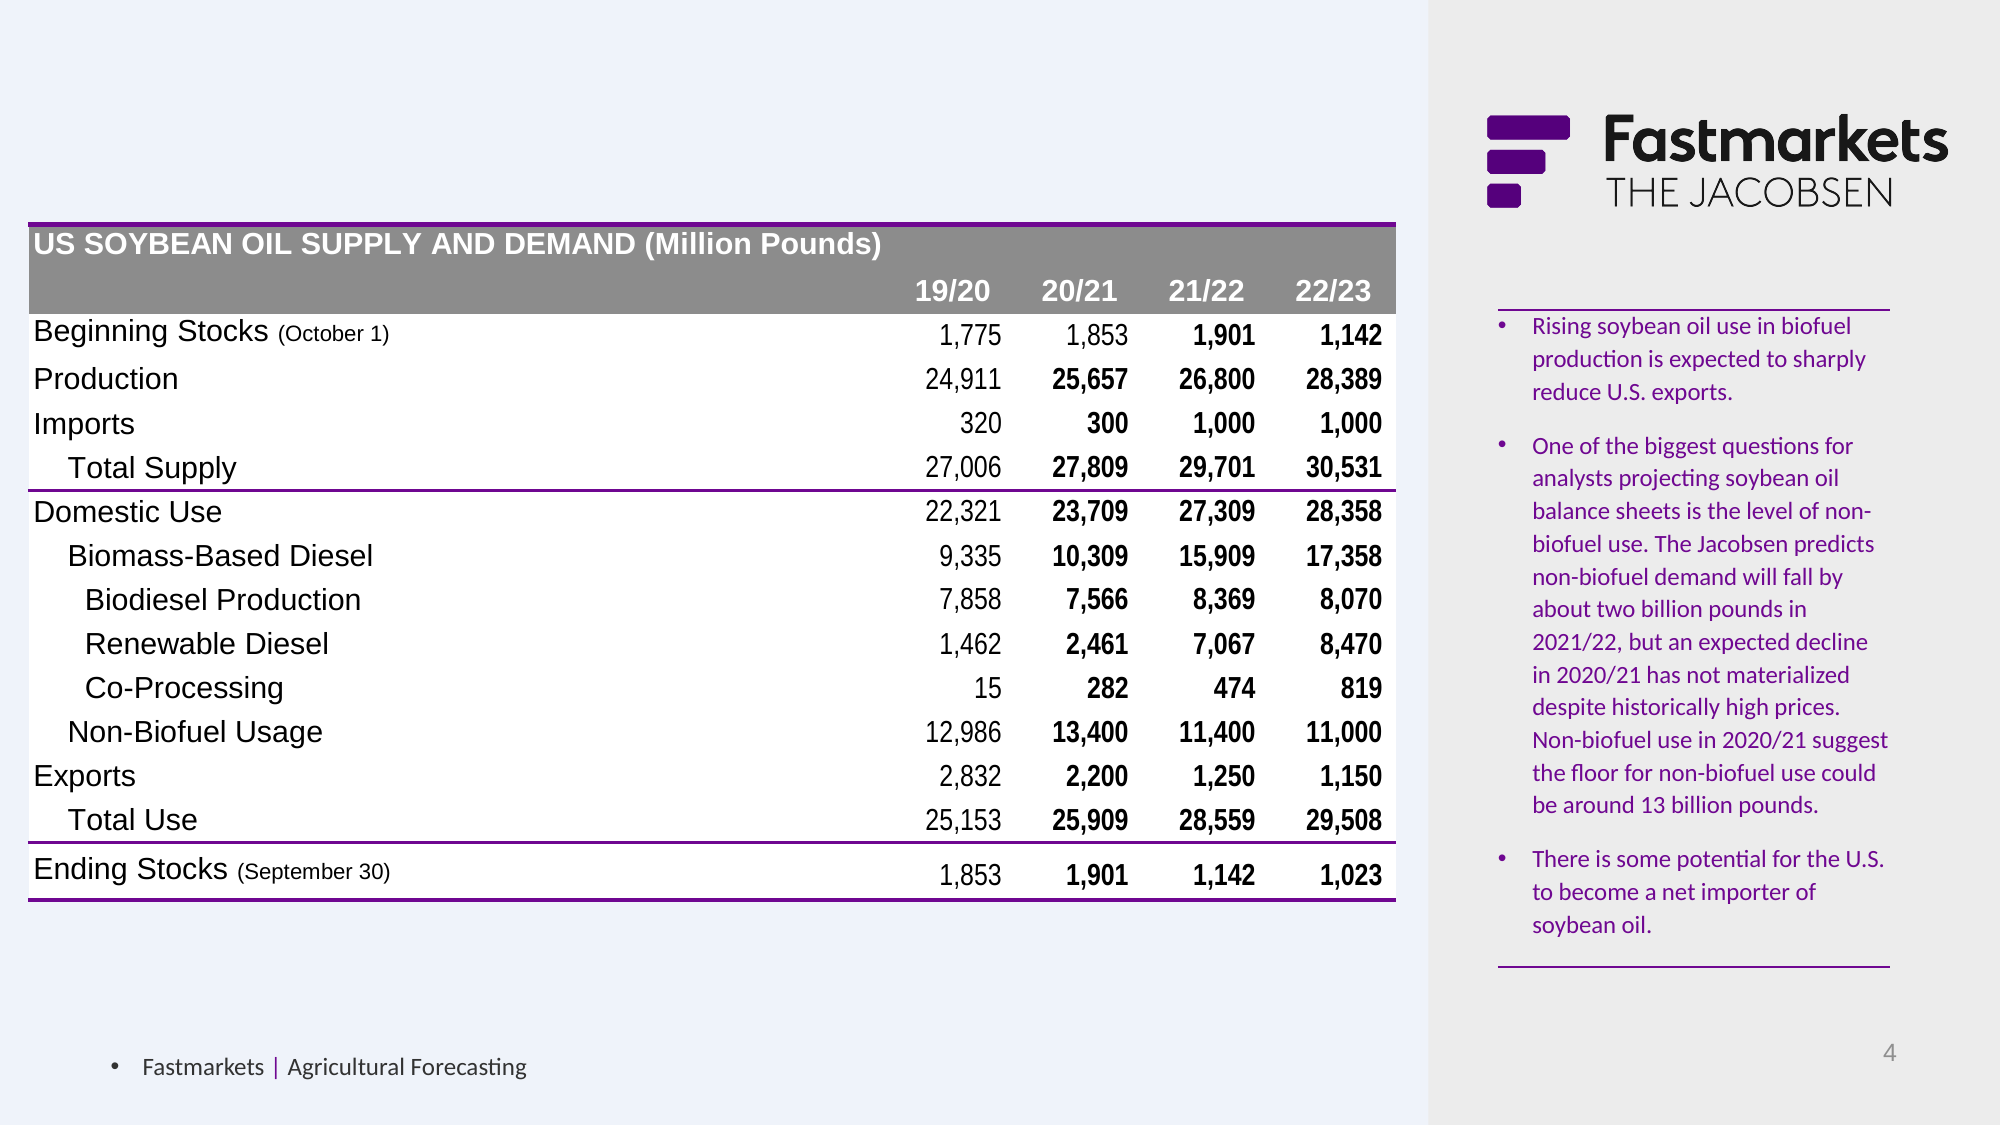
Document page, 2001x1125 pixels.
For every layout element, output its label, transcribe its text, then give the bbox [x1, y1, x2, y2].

list Fastmarkets | Agricultural Forecasting [110, 1053, 1362, 1081]
slide_number 4 [1881, 1039, 1898, 1068]
picture [26, 222, 1398, 903]
picture [1472, 94, 1956, 227]
list Rising soybean oil use in biofuel production is expected to sharply reduce U.S. exports. One of the biggest questions for analysts projecting soybean oil balance sheets is the level of non-biofuel use. The Jacobsen predicts non-biofuel demand will fall by about two billion pounds in 2021/22, but an expected decline in 2020/21 has not materialized despite historically high prices. Non-biofuel use in 2020/21 suggest the floor for non-biofuel use could be around 13 billion pounds. There is some potential for the U.S. to become a net importer of soybean oil. [1497, 306, 1890, 967]
